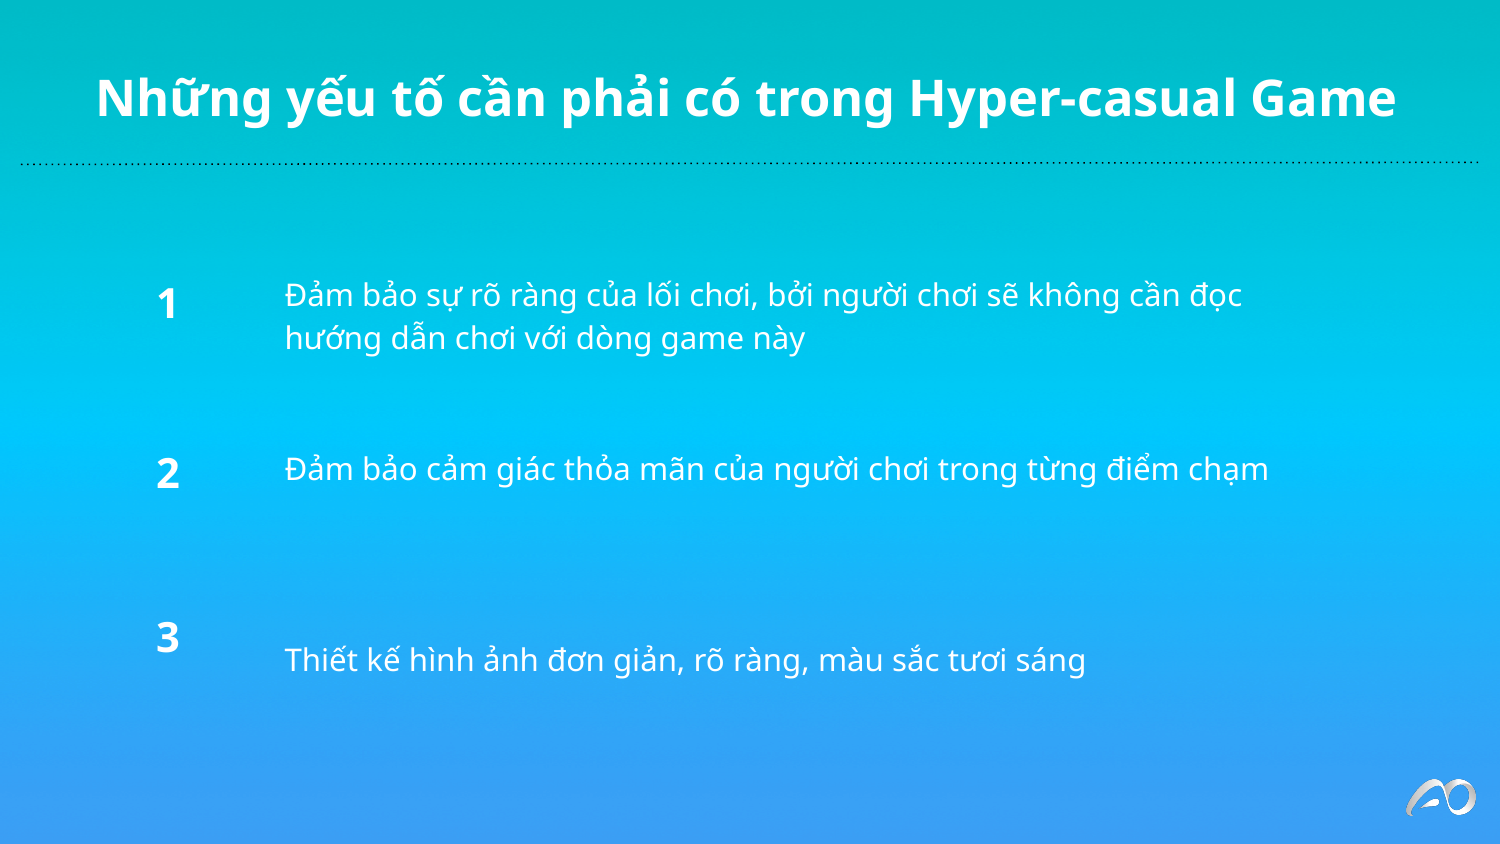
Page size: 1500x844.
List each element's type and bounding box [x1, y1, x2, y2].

picture [498, 464, 507, 479]
picture [891, 464, 899, 479]
picture [410, 465, 415, 479]
picture [428, 464, 439, 480]
picture [657, 464, 665, 479]
picture [781, 464, 789, 479]
picture [795, 464, 804, 479]
picture [371, 465, 379, 480]
picture [815, 464, 821, 480]
picture [507, 464, 512, 486]
picture [988, 464, 996, 479]
picture [776, 464, 780, 479]
picture [286, 458, 305, 479]
picture [731, 464, 738, 480]
picture [597, 467, 602, 479]
picture [844, 465, 849, 479]
picture [905, 465, 910, 479]
picture [606, 466, 611, 479]
picture [1211, 464, 1219, 479]
picture [1190, 464, 1201, 480]
picture [525, 472, 531, 480]
picture [477, 464, 485, 479]
picture [1248, 464, 1256, 479]
picture [1158, 464, 1167, 479]
picture [383, 472, 389, 480]
picture [1114, 457, 1124, 479]
picture [309, 472, 315, 480]
picture [1228, 464, 1237, 479]
picture [333, 464, 341, 479]
picture [1028, 460, 1037, 479]
picture [716, 465, 726, 480]
picture [983, 464, 987, 479]
picture [825, 464, 830, 479]
picture [752, 464, 762, 479]
picture [694, 464, 702, 479]
picture [386, 464, 396, 479]
picture [466, 464, 475, 479]
picture [343, 464, 351, 479]
picture [1258, 464, 1266, 479]
picture [528, 464, 538, 479]
picture [1135, 464, 1148, 479]
picture [1084, 464, 1094, 487]
picture [1067, 464, 1075, 479]
picture [939, 460, 948, 479]
picture [1041, 464, 1048, 480]
picture [0, 0, 1500, 370]
picture [673, 464, 683, 479]
picture [543, 464, 554, 478]
picture [615, 472, 621, 480]
picture [1051, 461, 1059, 479]
picture [1002, 464, 1011, 479]
picture [1005, 464, 1015, 487]
picture [312, 464, 322, 479]
picture [618, 464, 628, 479]
picture [583, 464, 591, 479]
picture [909, 461, 921, 478]
picture [158, 458, 178, 487]
picture [1081, 464, 1090, 479]
picture [0, 554, 1500, 844]
picture [446, 464, 455, 479]
picture [443, 471, 448, 479]
picture [1108, 464, 1117, 480]
picture [870, 464, 881, 480]
picture [798, 464, 808, 487]
picture [565, 460, 574, 479]
picture [1169, 464, 1177, 479]
picture [963, 464, 978, 480]
picture [749, 472, 755, 480]
picture [670, 472, 676, 480]
picture [647, 464, 655, 479]
picture [1225, 472, 1230, 480]
